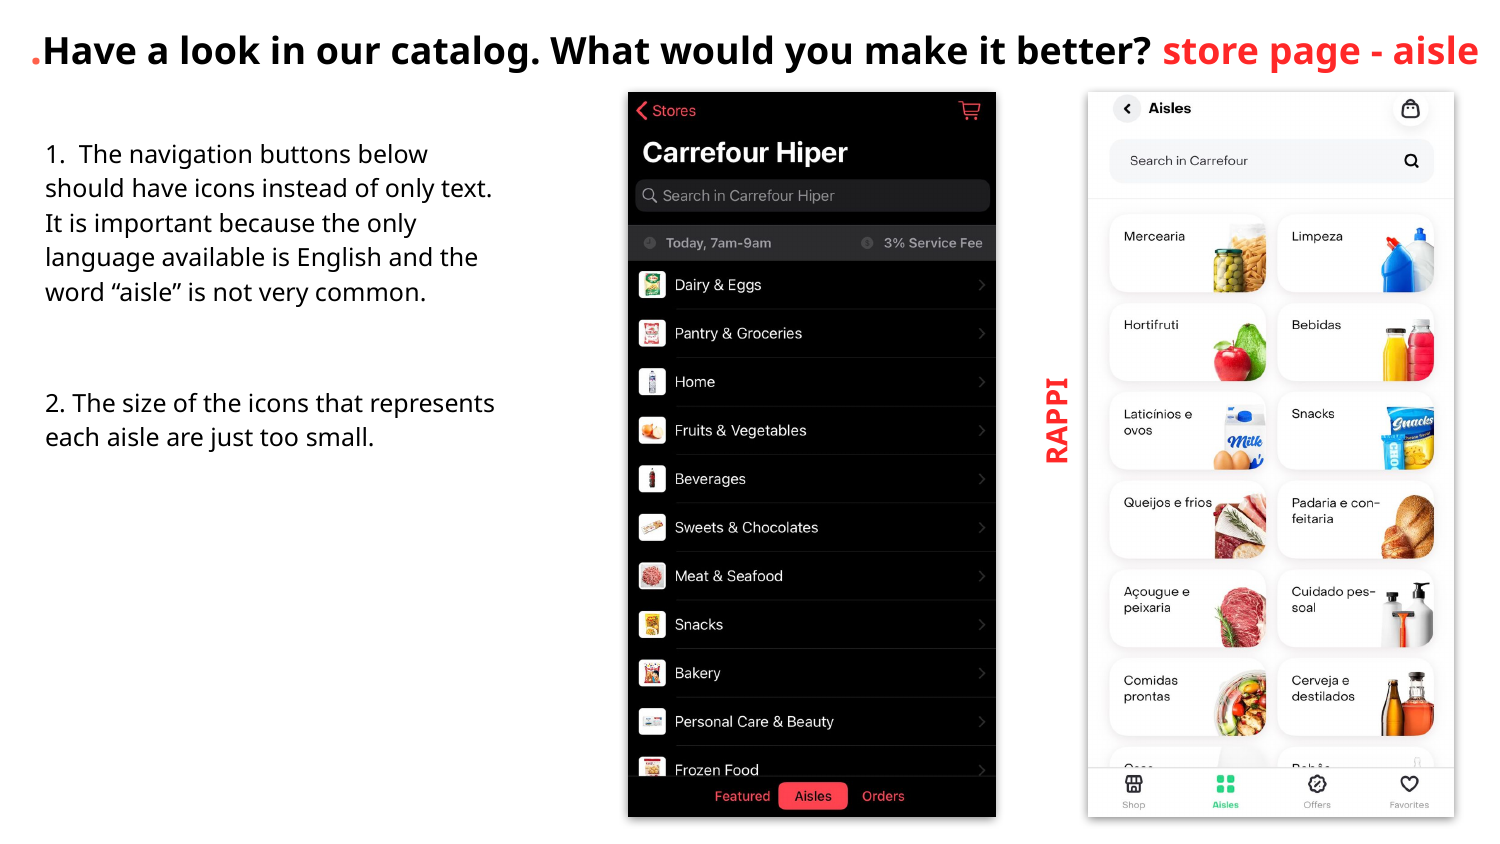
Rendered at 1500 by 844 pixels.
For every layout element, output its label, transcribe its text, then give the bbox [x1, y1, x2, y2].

text_box 2. The size of the icons that represents each aisle are just too small. [30, 367, 520, 467]
text_box RAPPI [1022, 315, 1083, 529]
text_box .Have a look in our catalog. What would you make it better? store page - aisle [30, 24, 1500, 71]
picture [1088, 92, 1455, 817]
picture [628, 92, 996, 817]
text_box 1. The navigation buttons below should have icons instead of only text. It is important because the only language available is English and the word “aisle” is not very common. [30, 119, 520, 322]
